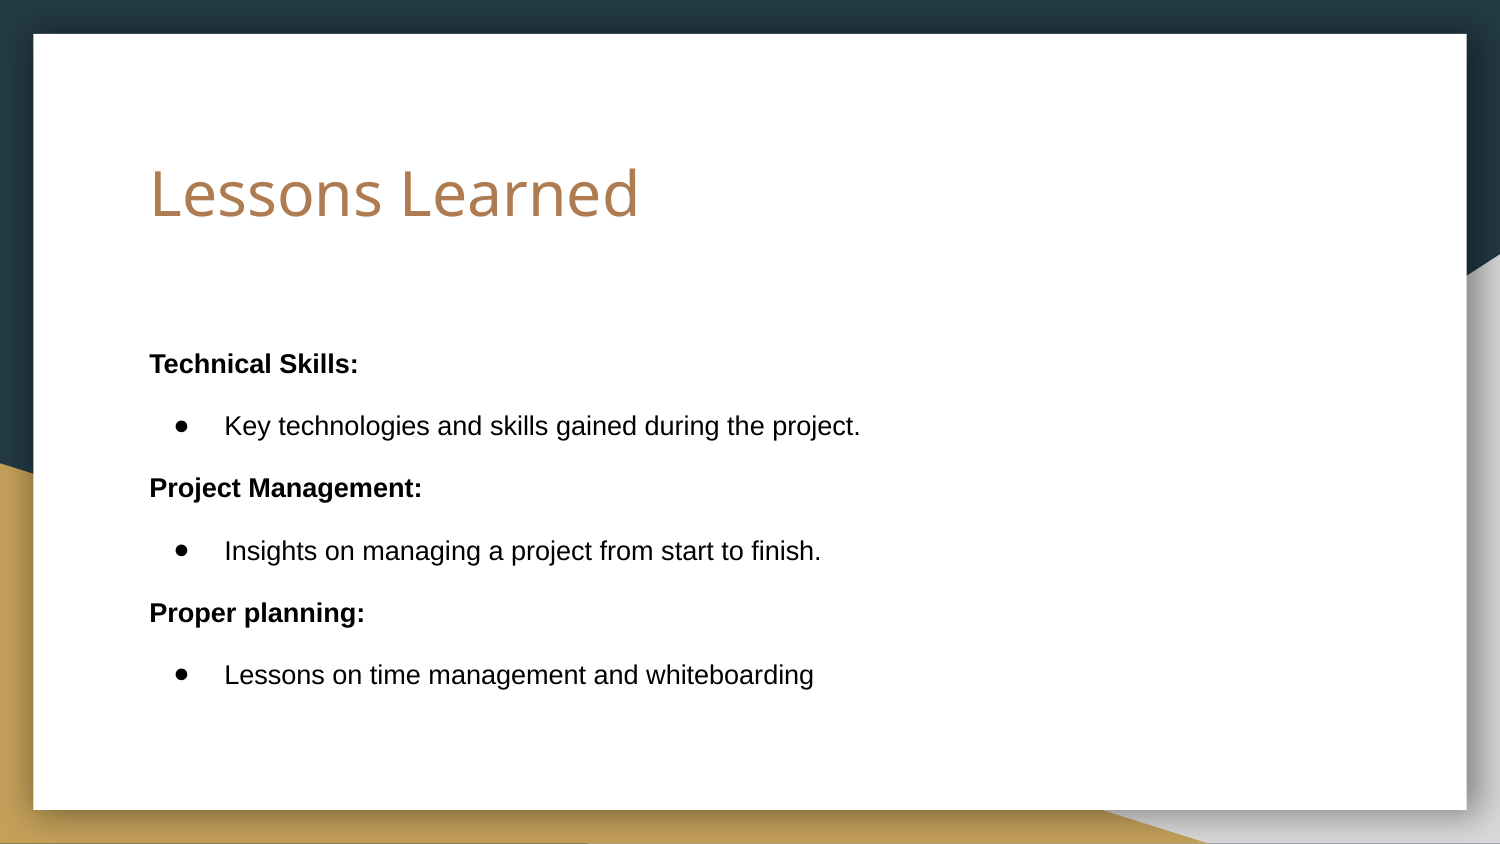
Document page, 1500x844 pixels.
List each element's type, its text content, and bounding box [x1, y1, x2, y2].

list Technical Skills: Key technologies and skills gained during the project. Project Management: Insights on managing a project from start to finish. Proper planning: Lessons on time management and whiteboarding [134, 326, 1366, 729]
title Lessons Learned [134, 138, 1366, 296]
